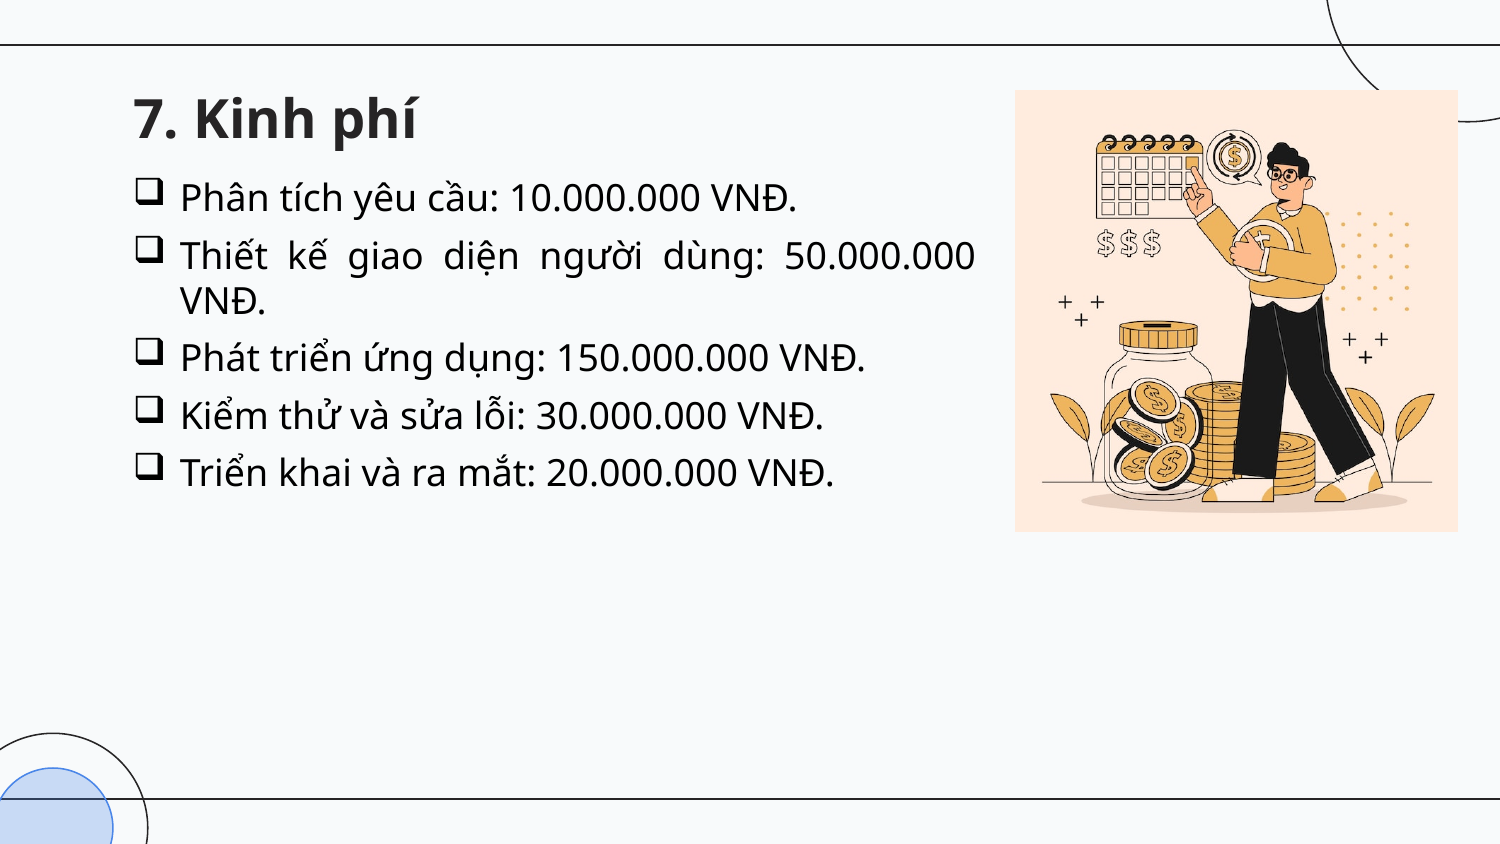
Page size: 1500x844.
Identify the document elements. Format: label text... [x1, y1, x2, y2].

title 7. Kinh phí [118, 66, 1382, 167]
picture [1015, 89, 1458, 532]
text_box Phân tích yêu cầu: 10.000.000 VNĐ. Thiết kế giao diện người dùng: 50.000.000 VNĐ. Phát triển ứng dụng: 150.000.000 VNĐ. Kiểm thử và sửa lỗi: 30.000.000 VNĐ. Triển khai và ra mắt: 20.000.000 VNĐ. [118, 166, 992, 502]
